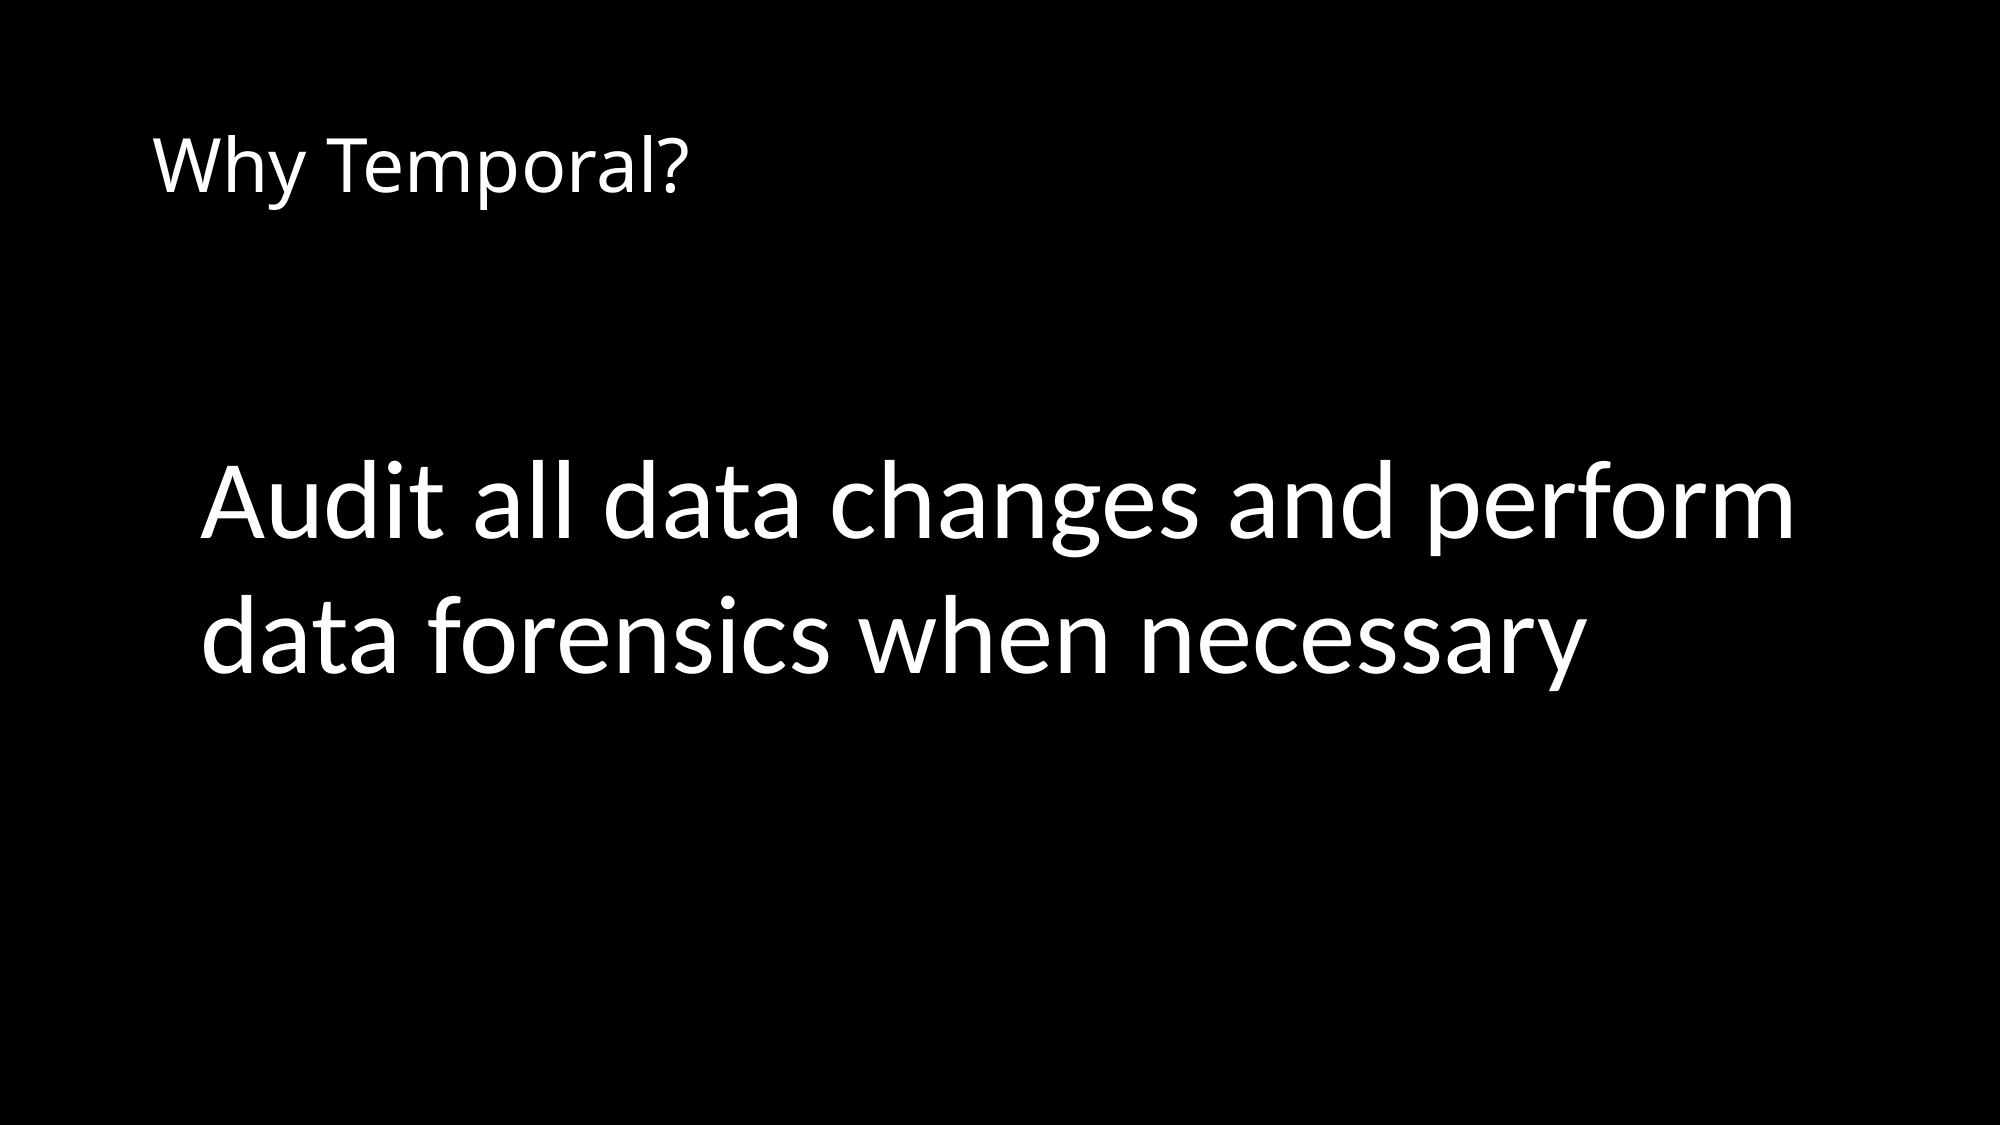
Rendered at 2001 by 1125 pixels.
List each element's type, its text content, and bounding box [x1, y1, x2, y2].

title Why Temporal? [137, 59, 1863, 278]
text_box Audit all data changes and perform data forensics when necessary [185, 418, 1815, 704]
